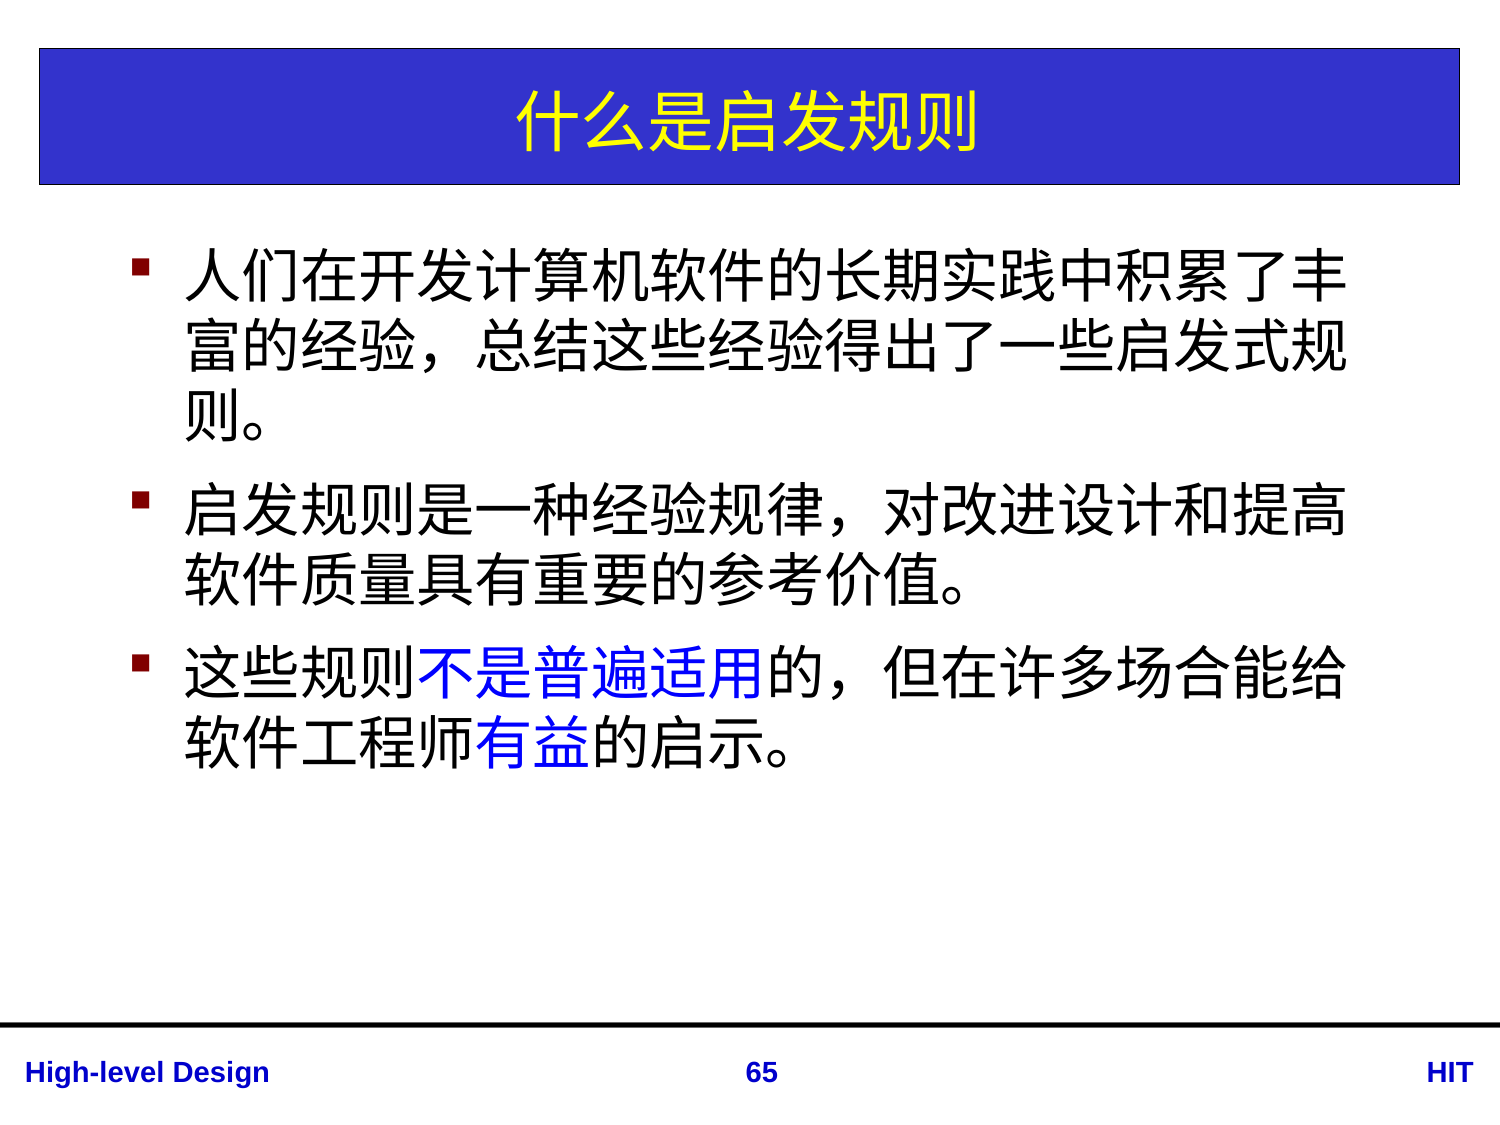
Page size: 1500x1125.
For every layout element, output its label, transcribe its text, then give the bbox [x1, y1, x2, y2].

list 人们在开发计算机软件的长期实践中积累了丰富的经验，总结这些经验得出了一些启发式规则。 启发规则是一种经验规律，对改进设计和提高软件质量具有重要的参考价值。 这些规则不是普遍适用的，但在许多场合能给软件工程师有益的启示。 [111, 231, 1412, 941]
title 什么是启发规则 [38, 54, 1457, 185]
